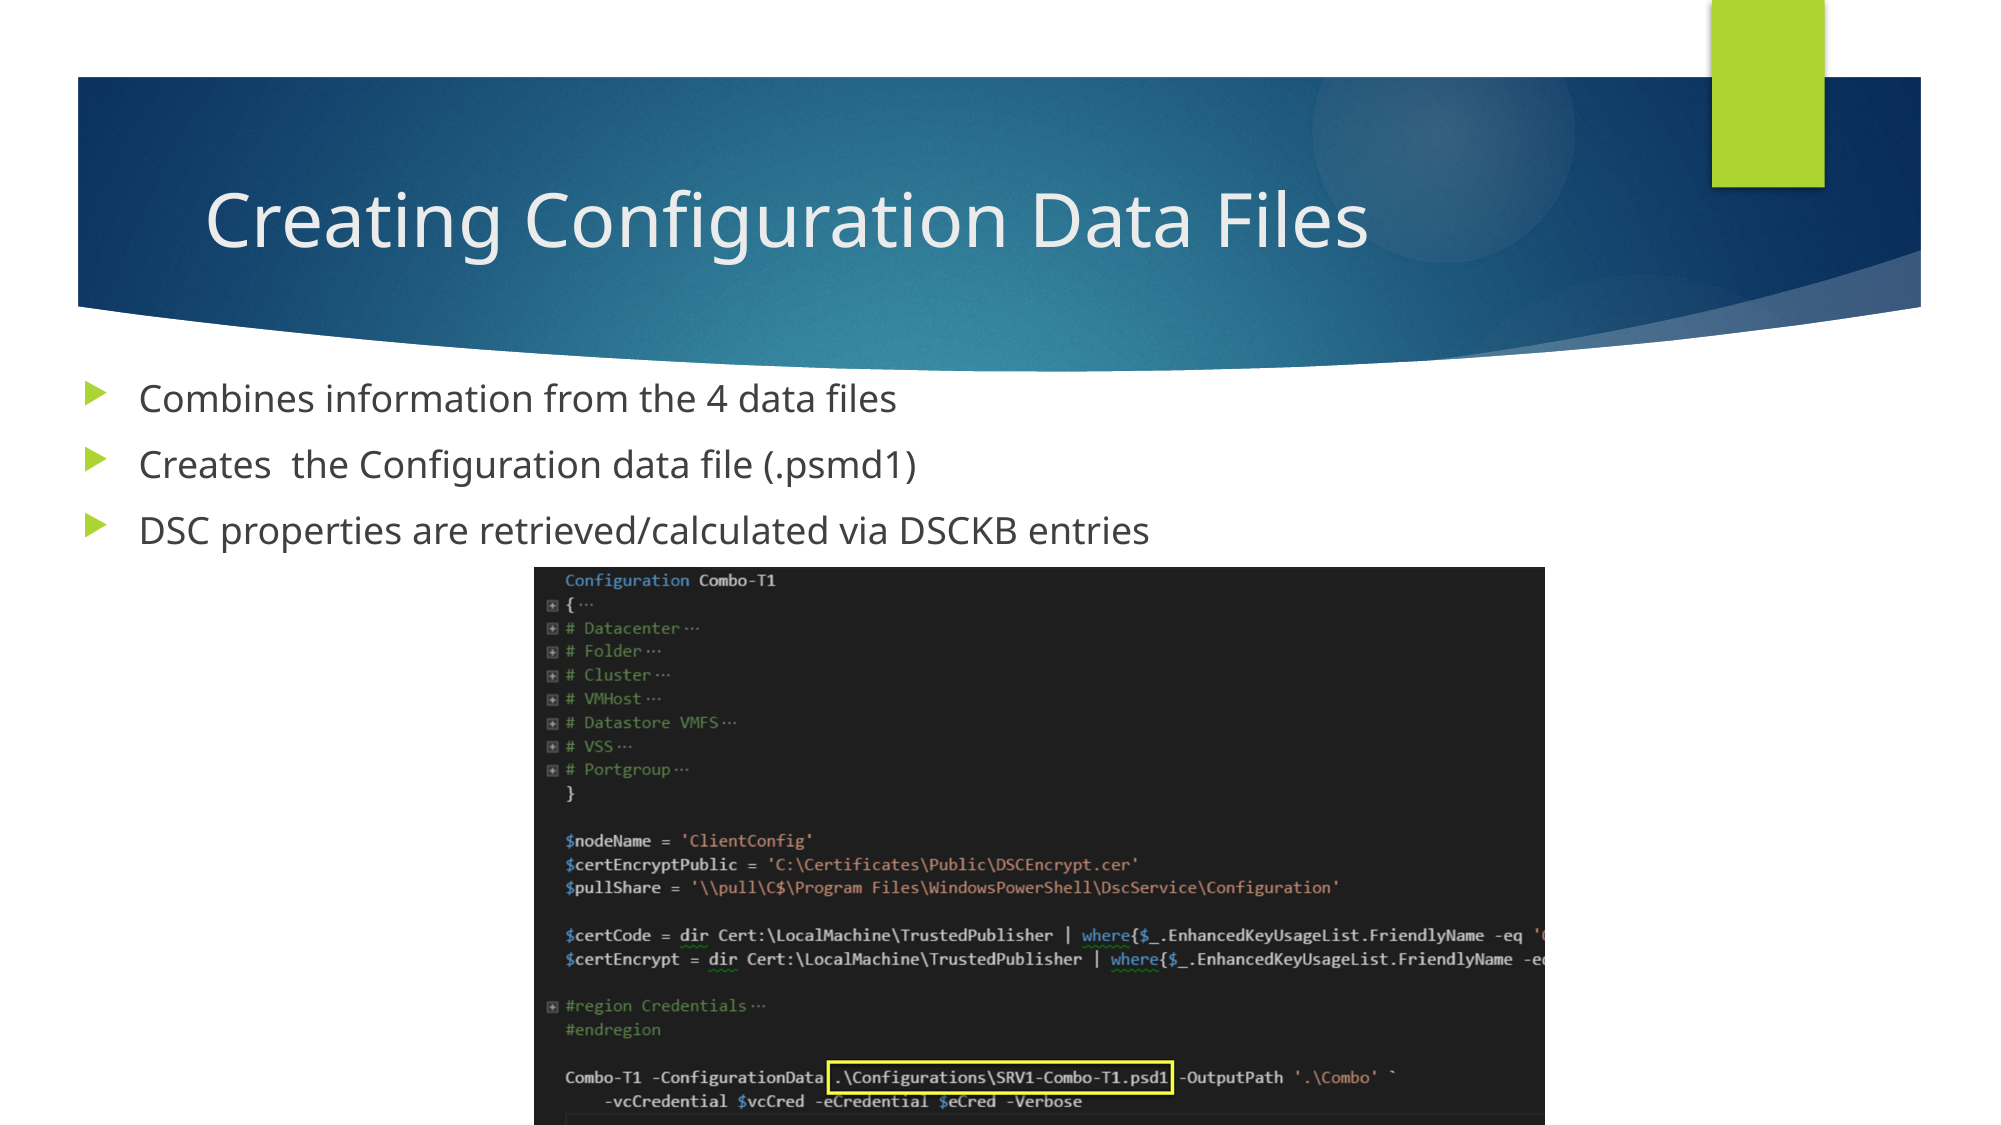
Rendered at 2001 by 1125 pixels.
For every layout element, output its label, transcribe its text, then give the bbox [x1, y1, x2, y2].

list Combines information from the 4 data files Creates the Configuration data file (.psmd1) DSC properties are retrieved/calculated via DSCKB entries [67, 367, 1505, 928]
picture [533, 567, 1545, 1125]
title Creating Configuration Data Files [189, 159, 1627, 276]
